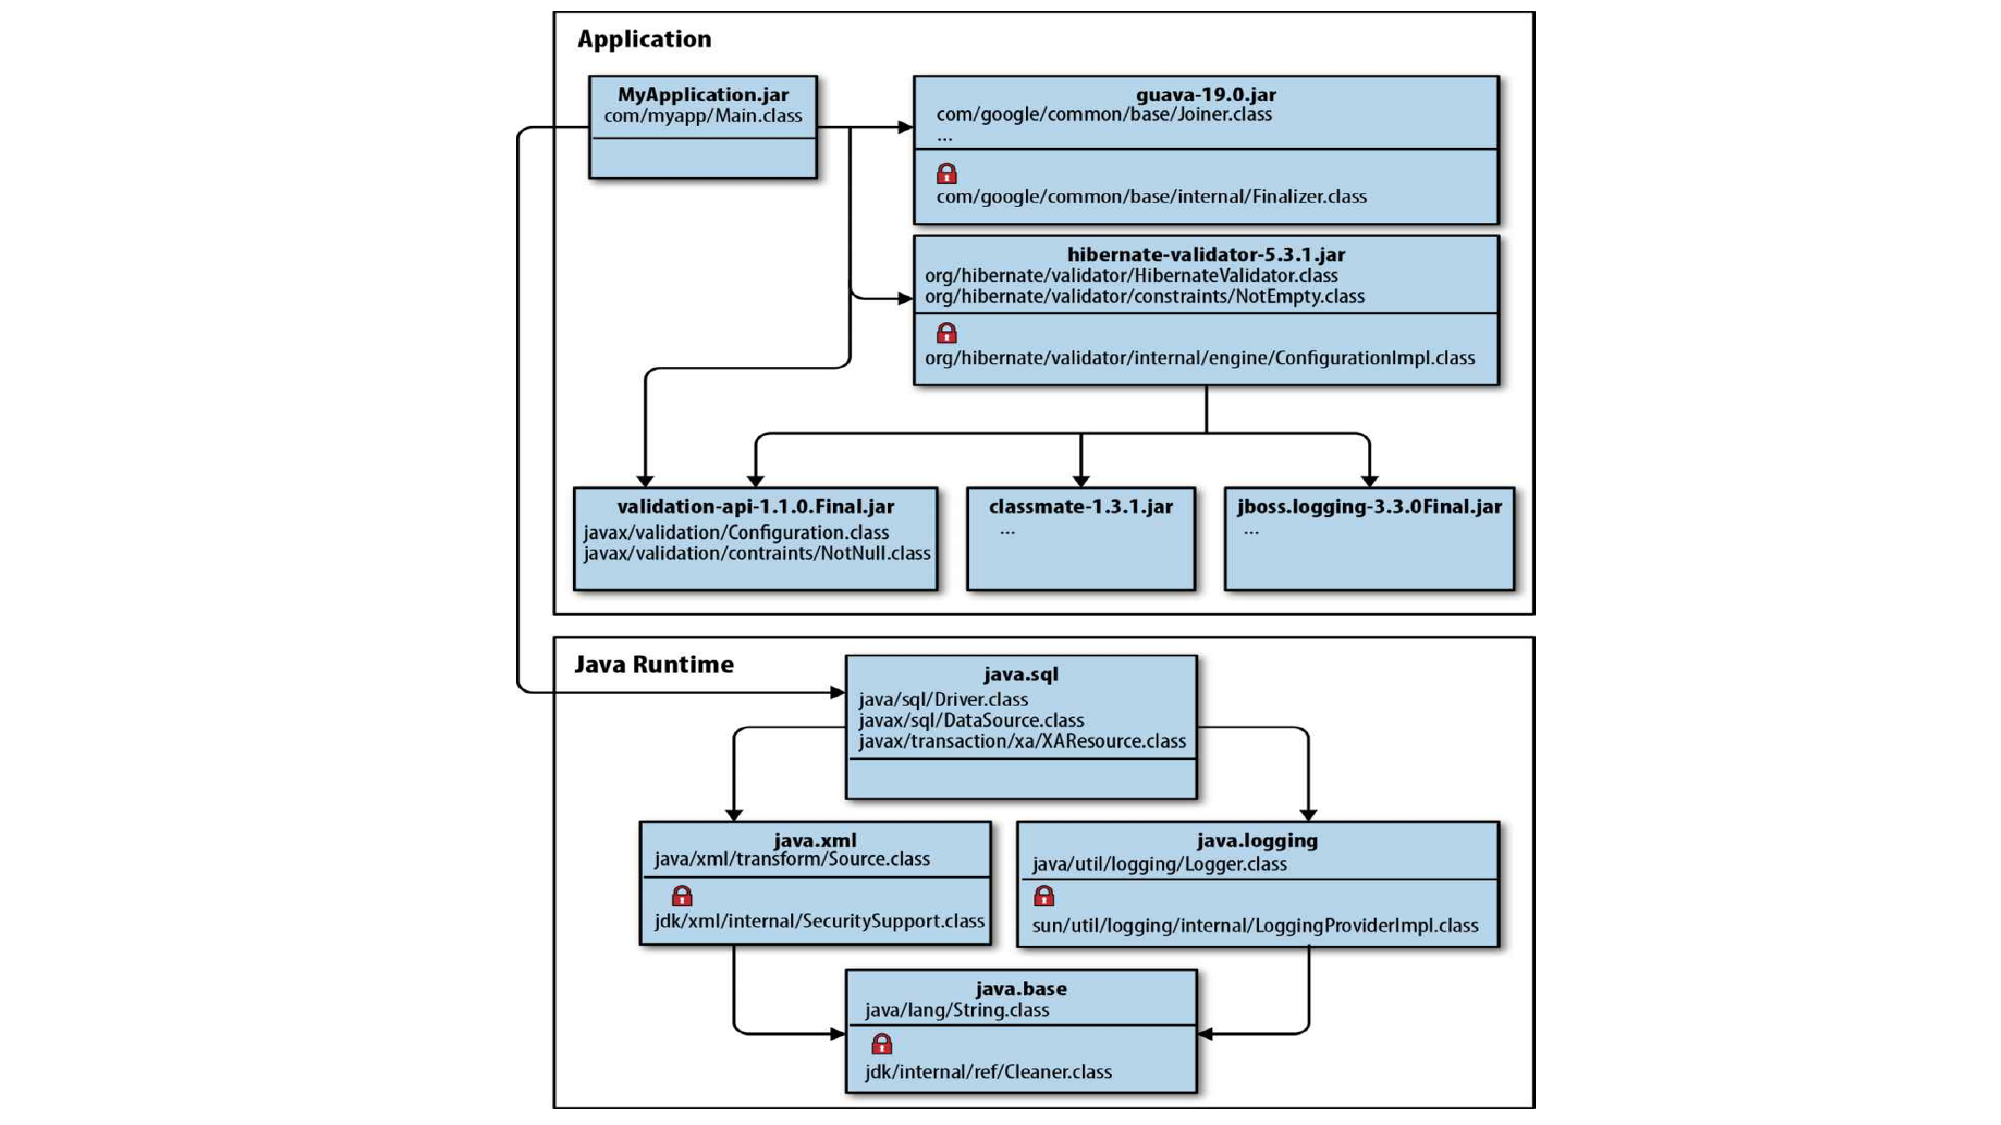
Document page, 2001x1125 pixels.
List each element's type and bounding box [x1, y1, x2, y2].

picture [495, 0, 1584, 1125]
